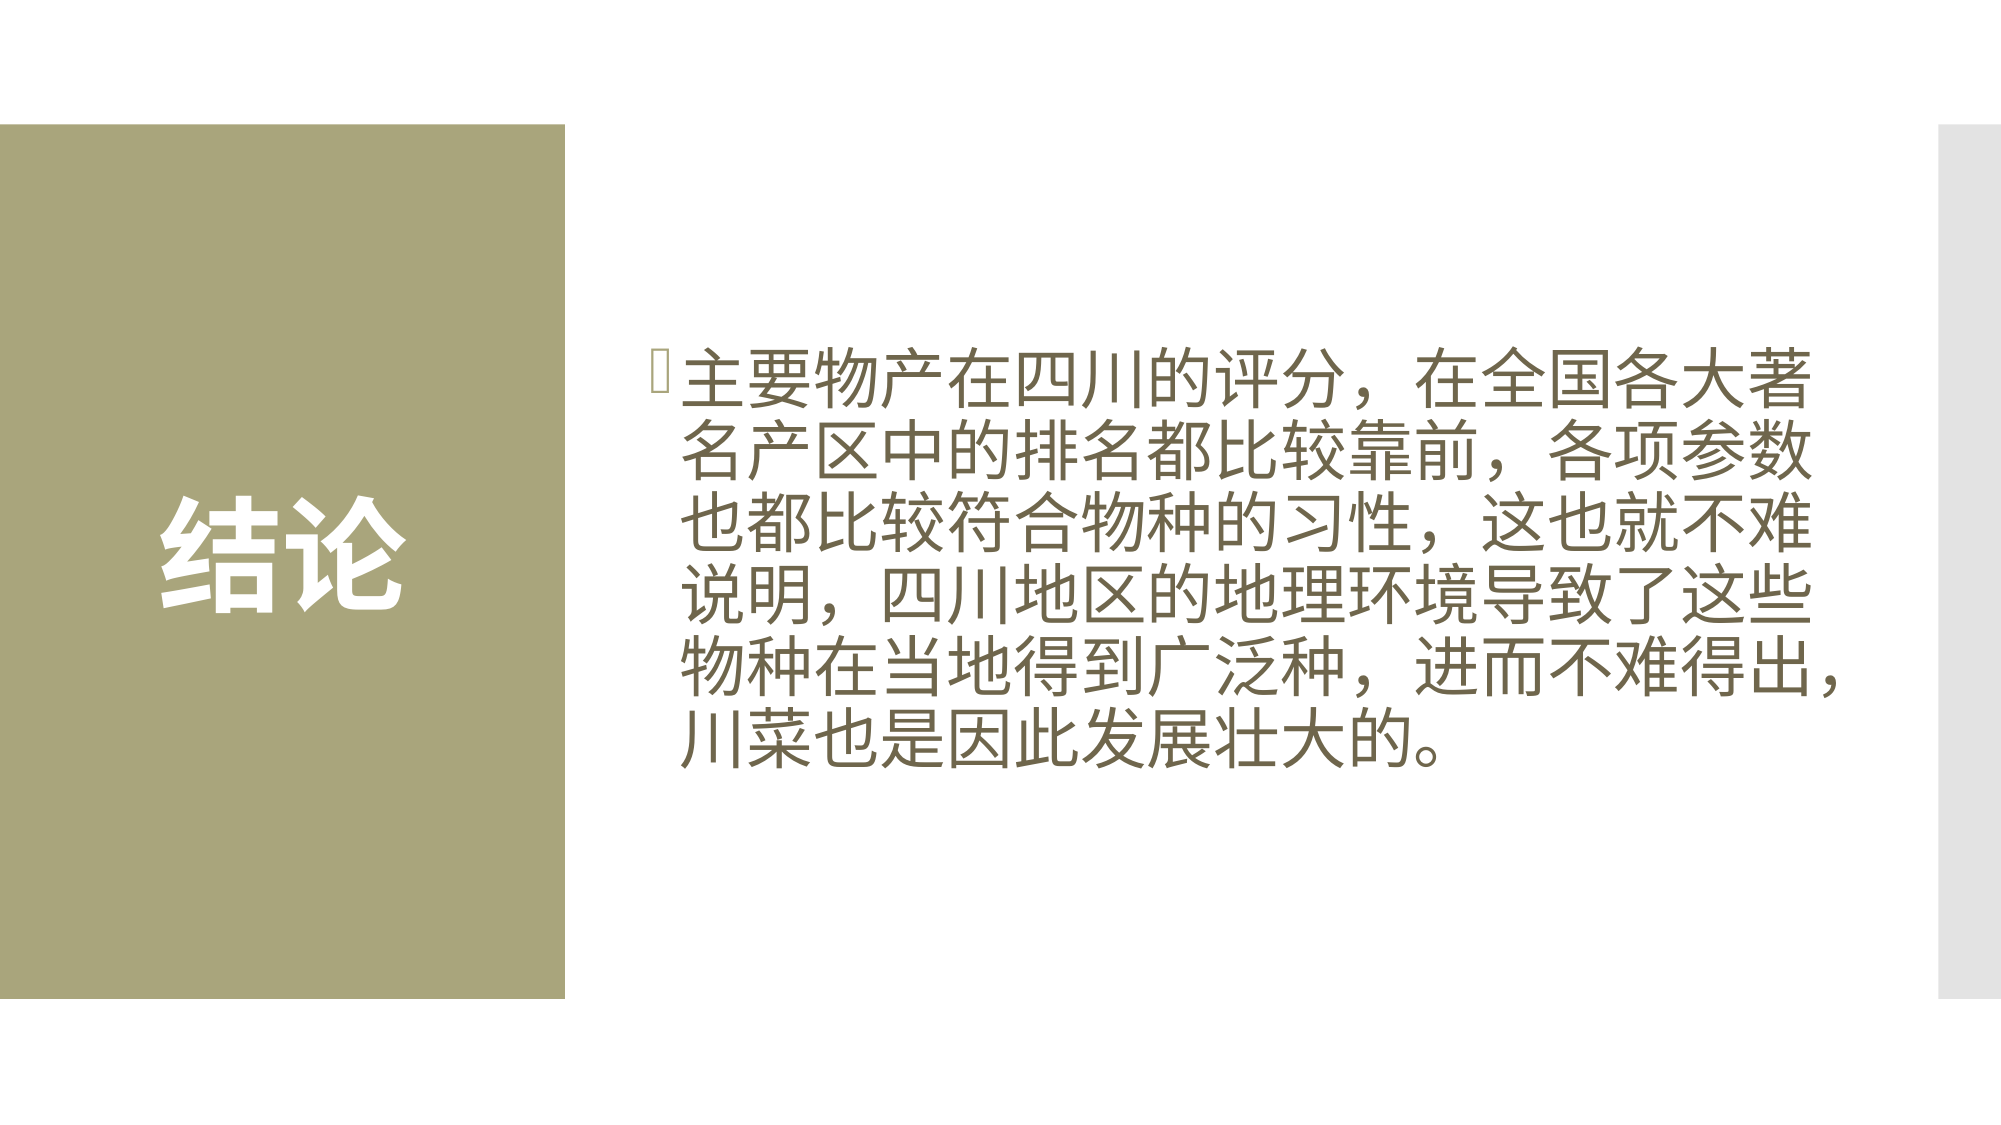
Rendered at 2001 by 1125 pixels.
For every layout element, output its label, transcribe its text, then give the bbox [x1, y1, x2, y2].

title 结论 [41, 184, 525, 940]
list 主要物产在四川的评分，在全国各大著名产区中的排名都比较靠前，各项参数也都比较符合物种的习性，这也就不难说明，四川地区的地理环境导致了这些物种在当地得到广泛种，进而不难得出，川菜也是因此发展壮大的。 [634, 141, 1835, 982]
